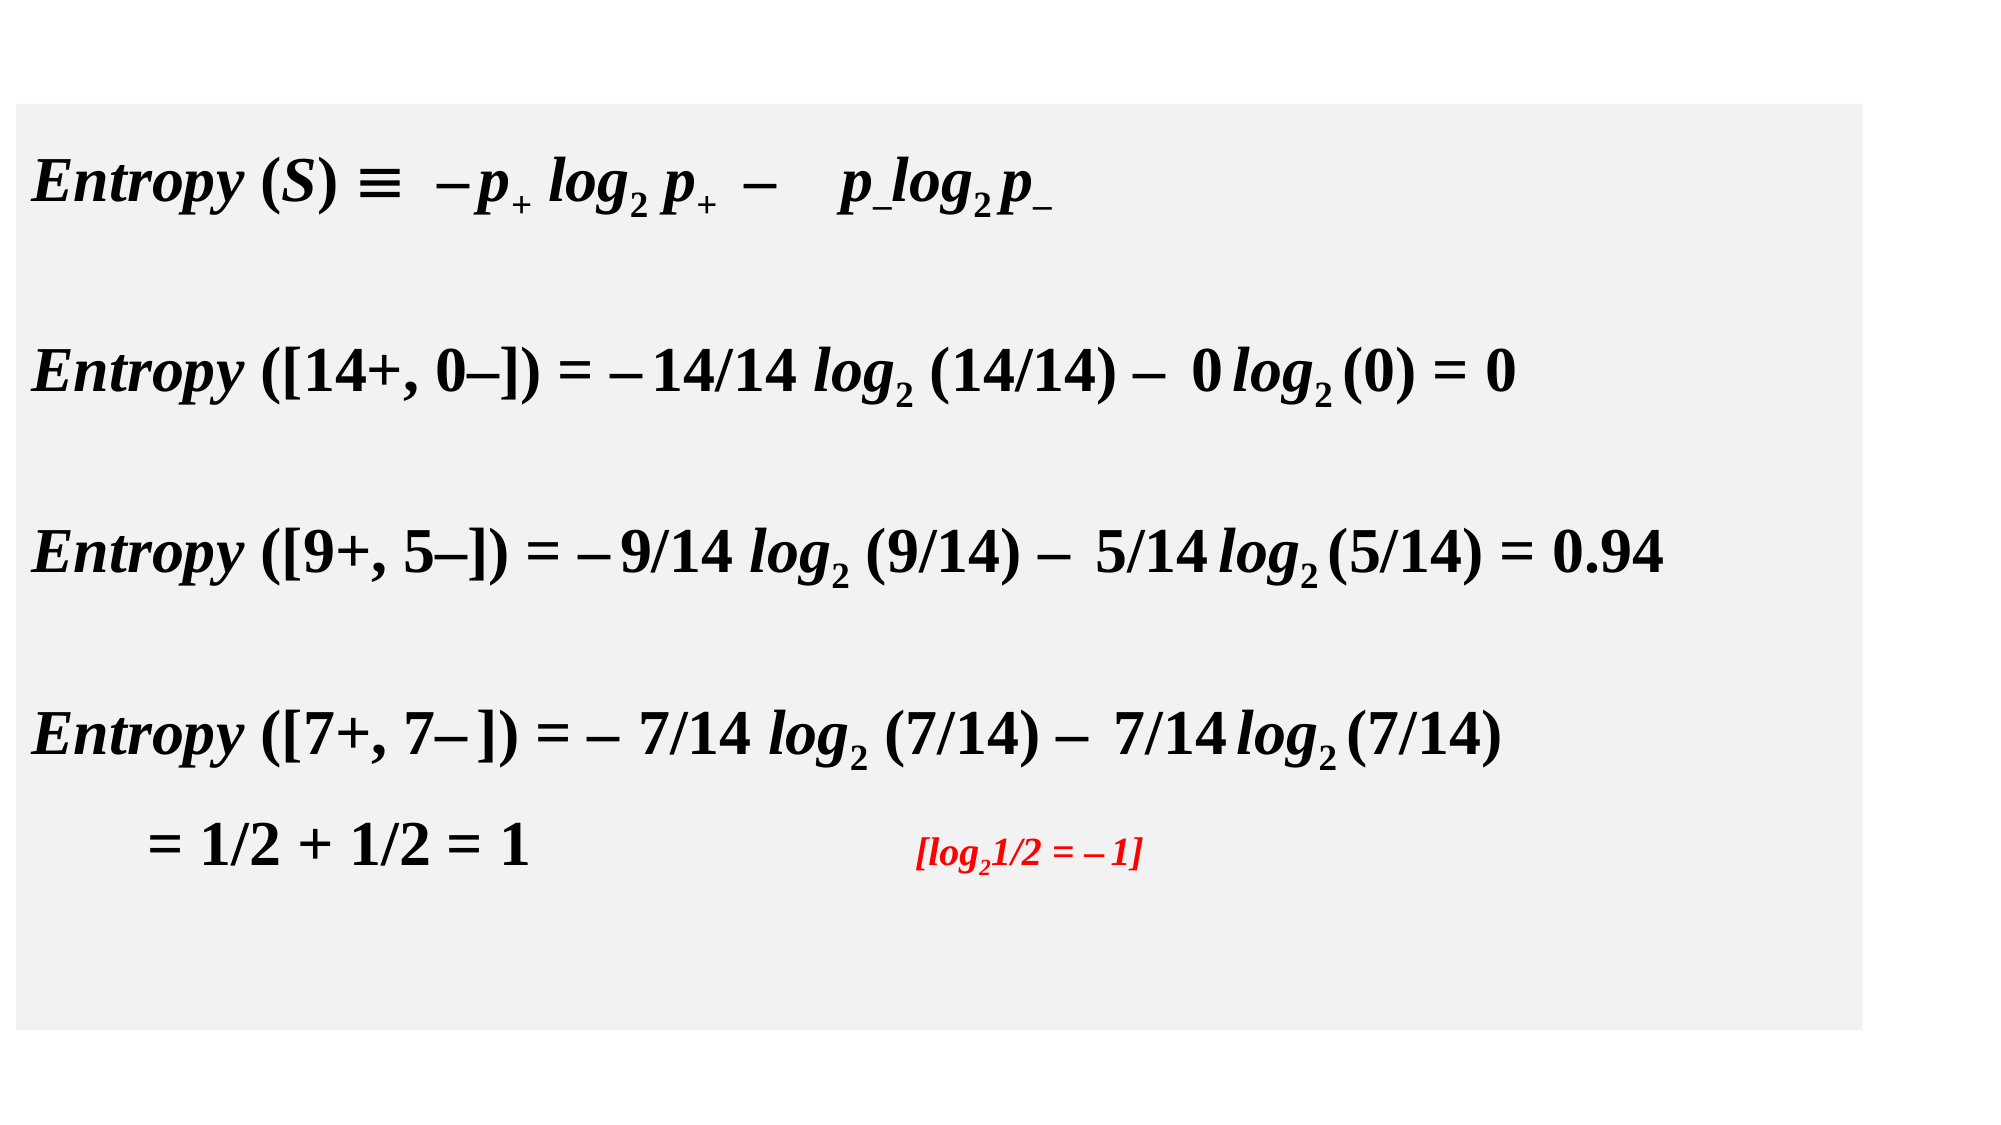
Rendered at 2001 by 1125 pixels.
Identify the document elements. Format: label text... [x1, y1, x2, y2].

list Entropy (S)  – p+ log2 p+ – p–log2 p– Entropy ([14+, 0–]) = – 14/14 log2 (14/14) – 0 log2 (0) = 0 Entropy ([9+, 5–]) = – 9/14 log2 (9/14) – 5/14 log2 (5/14) = 0.94 Entropy ([7+, 7– ]) = – 7/14 log2 (7/14) – 7/14 log2 (7/14) = 1/2 + 1/2 = 1 [log21/2 = – 1] [16, 103, 1863, 1031]
